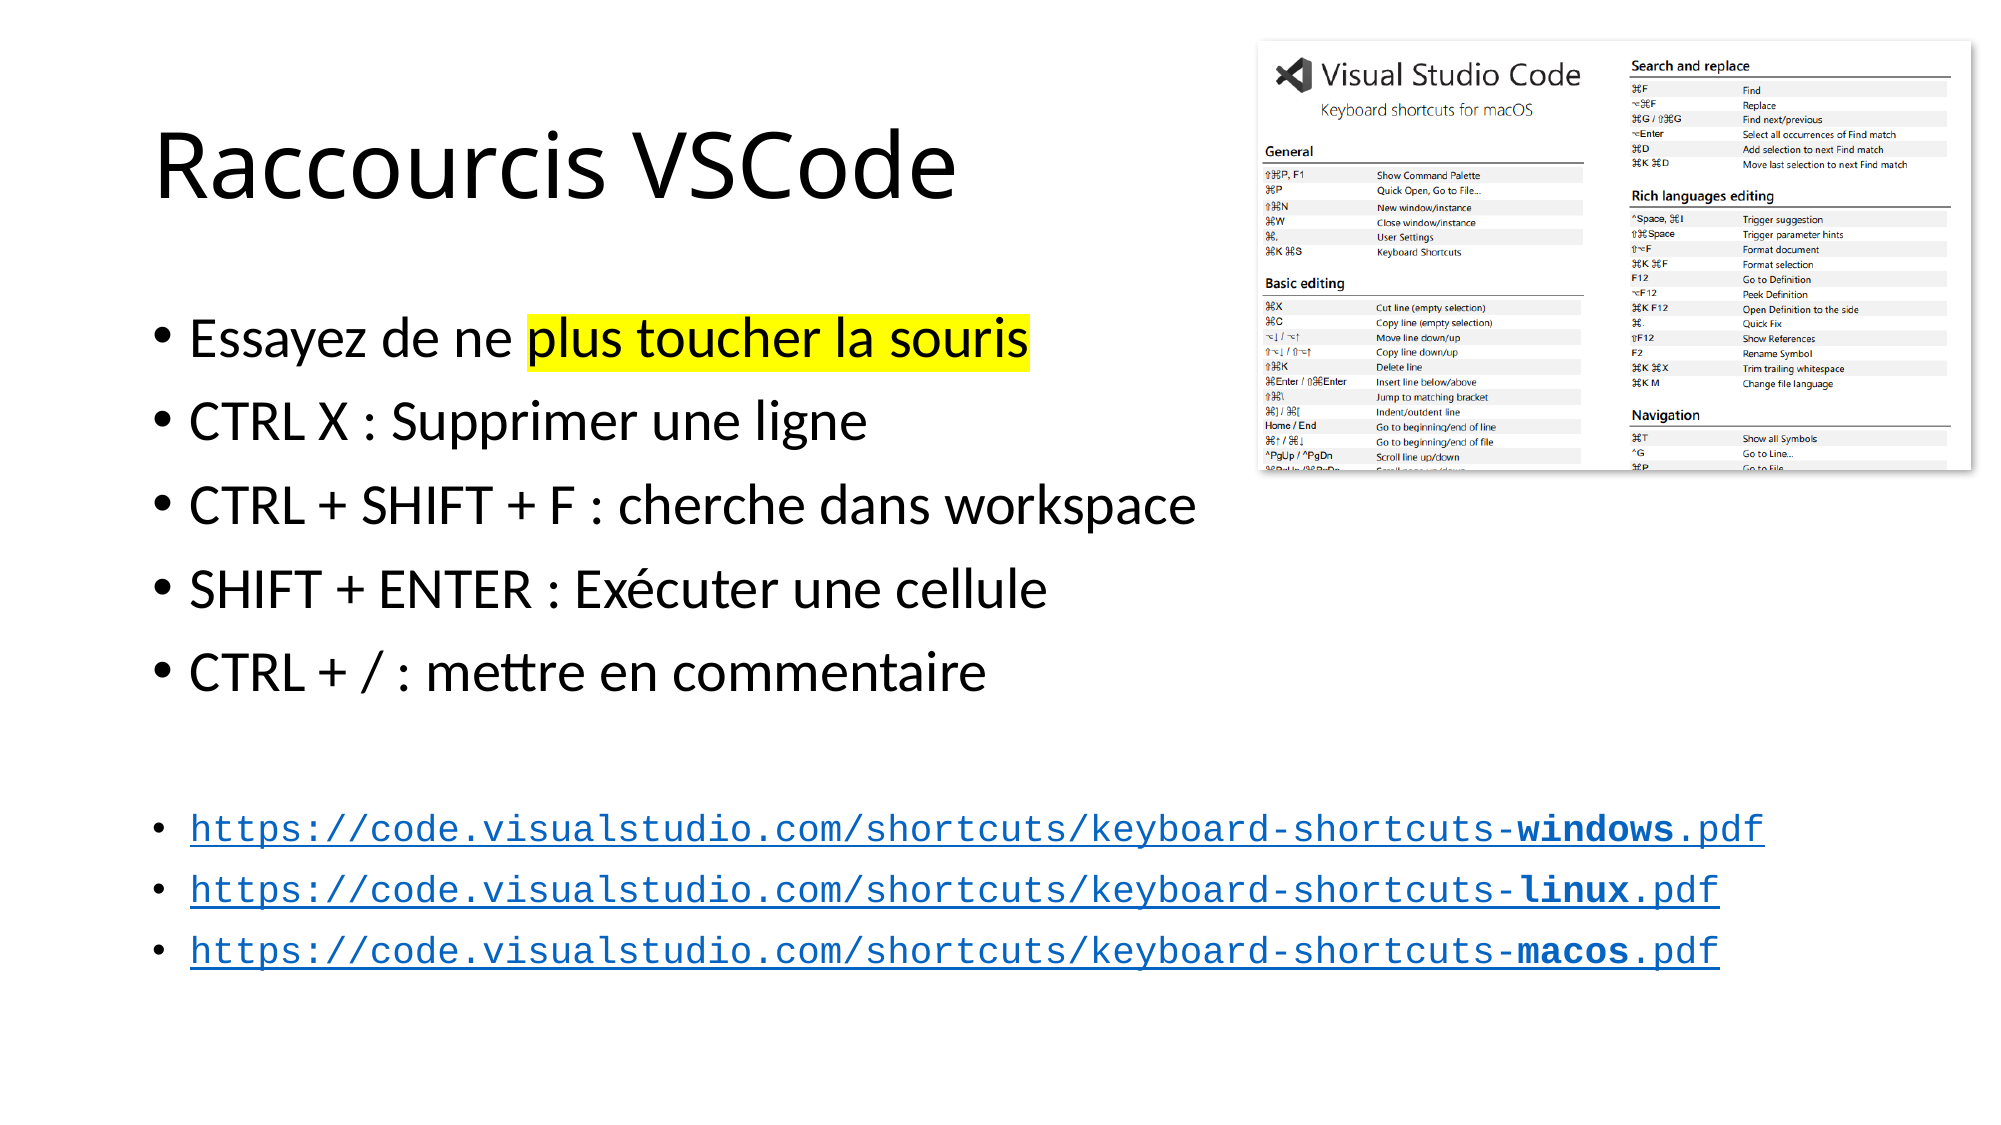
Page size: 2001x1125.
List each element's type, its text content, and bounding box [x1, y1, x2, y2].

title Raccourcis VSCode [137, 59, 1256, 278]
list Essayez de ne plus toucher la souris CTRL X : Supprimer une ligne CTRL + SHIFT + F : cherche dans workspace SHIFT + ENTER : Exécuter une cellule CTRL + / : mettre en commentaire https://code.visualstudio.com/shortcuts/keyboard-shortcuts-windows.pdf https://code.visualstudio.com/shortcuts/keyboard-shortcuts-linux.pdf https://code.visualstudio.com/shortcuts/keyboard-shortcuts-macos.pdf [137, 299, 1863, 1014]
picture [1258, 41, 1971, 470]
